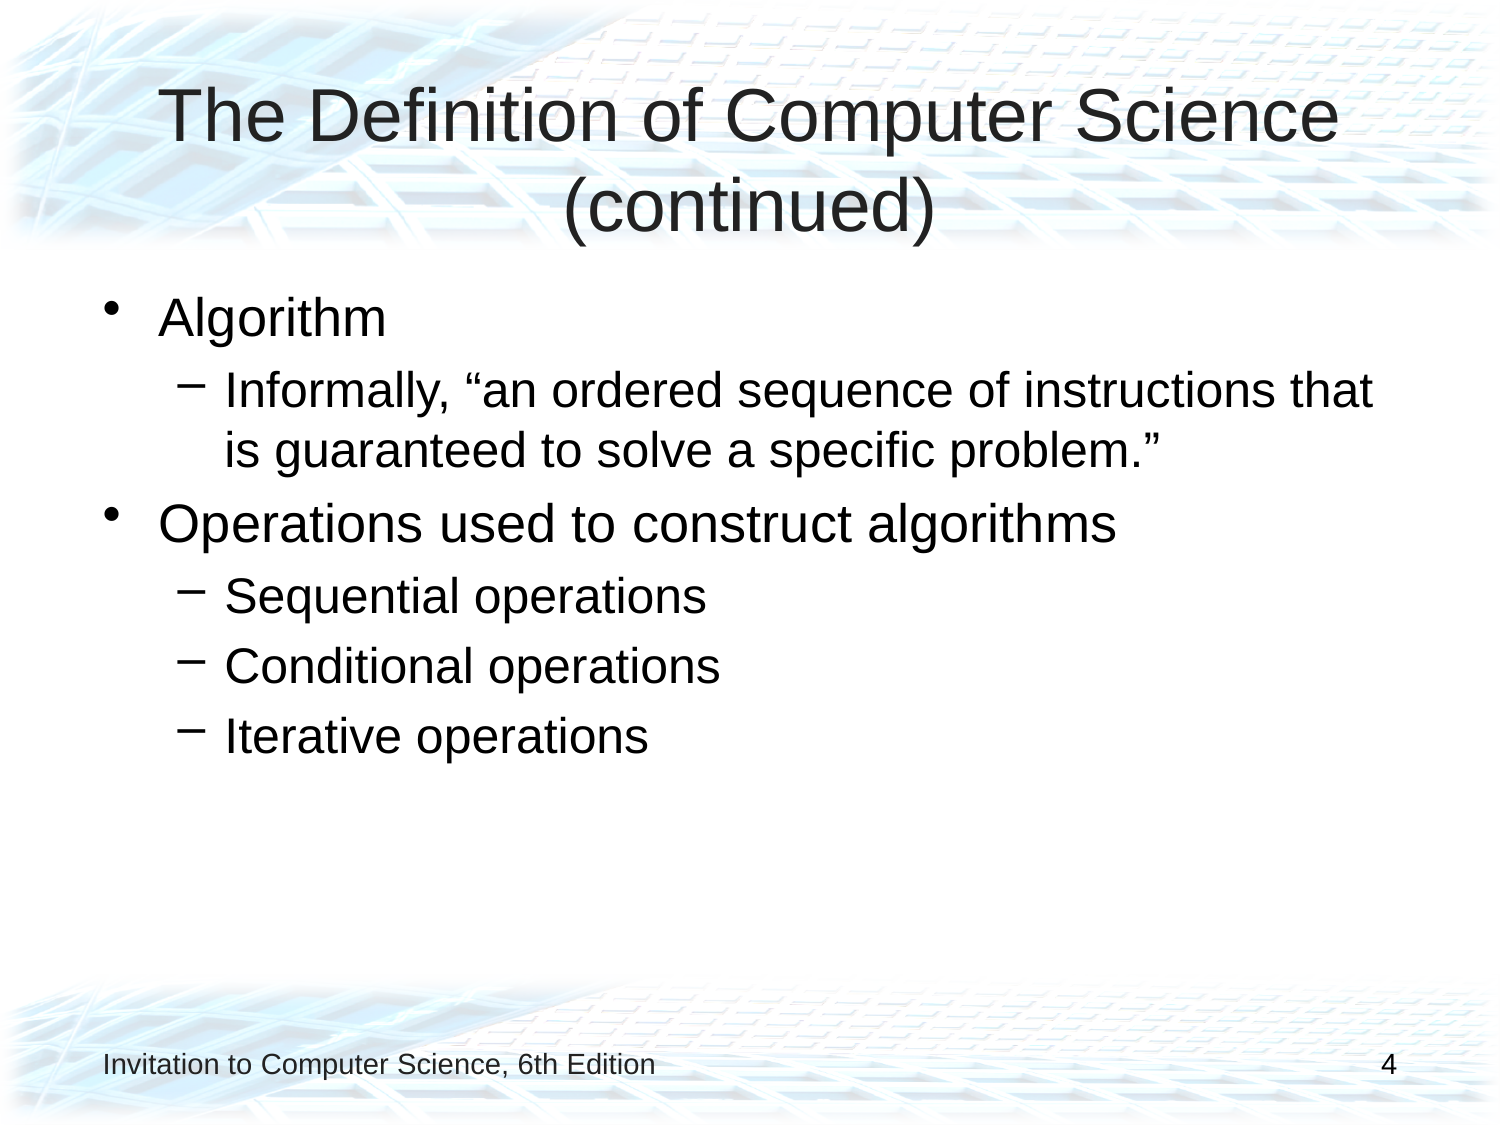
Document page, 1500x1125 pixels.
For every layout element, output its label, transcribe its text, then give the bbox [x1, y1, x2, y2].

slide_number 4 [1074, 1037, 1413, 1101]
list Algorithm Informally, “an ordered sequence of instructions that is guaranteed to solve a specific problem.” Operations used to construct algorithms Sequential operations Conditional operations Iterative operations [87, 274, 1413, 1026]
footer Invitation to Computer Science, 6th Edition [87, 1037, 1051, 1101]
title The Definition of Computer Science (continued) [87, 62, 1413, 251]
